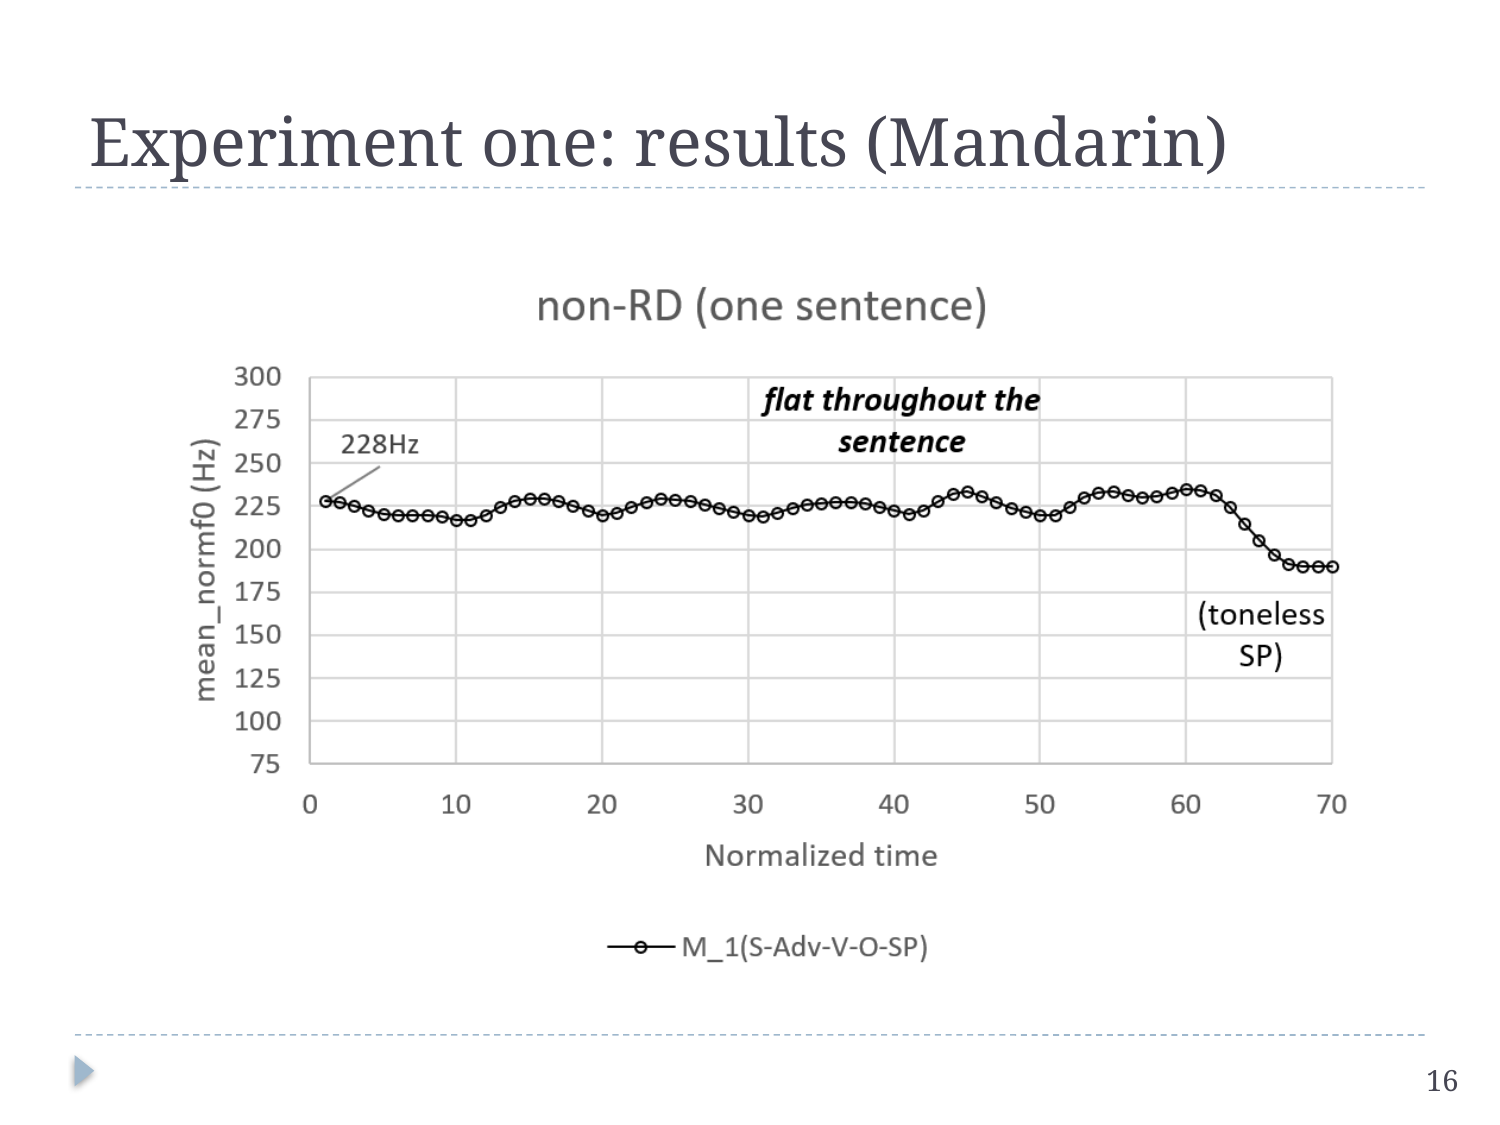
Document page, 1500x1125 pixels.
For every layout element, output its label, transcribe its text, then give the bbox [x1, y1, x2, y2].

slide_number 16 [1411, 1055, 1483, 1116]
picture [147, 255, 1375, 992]
title Experiment one: results (Mandarin) [75, 24, 1425, 188]
